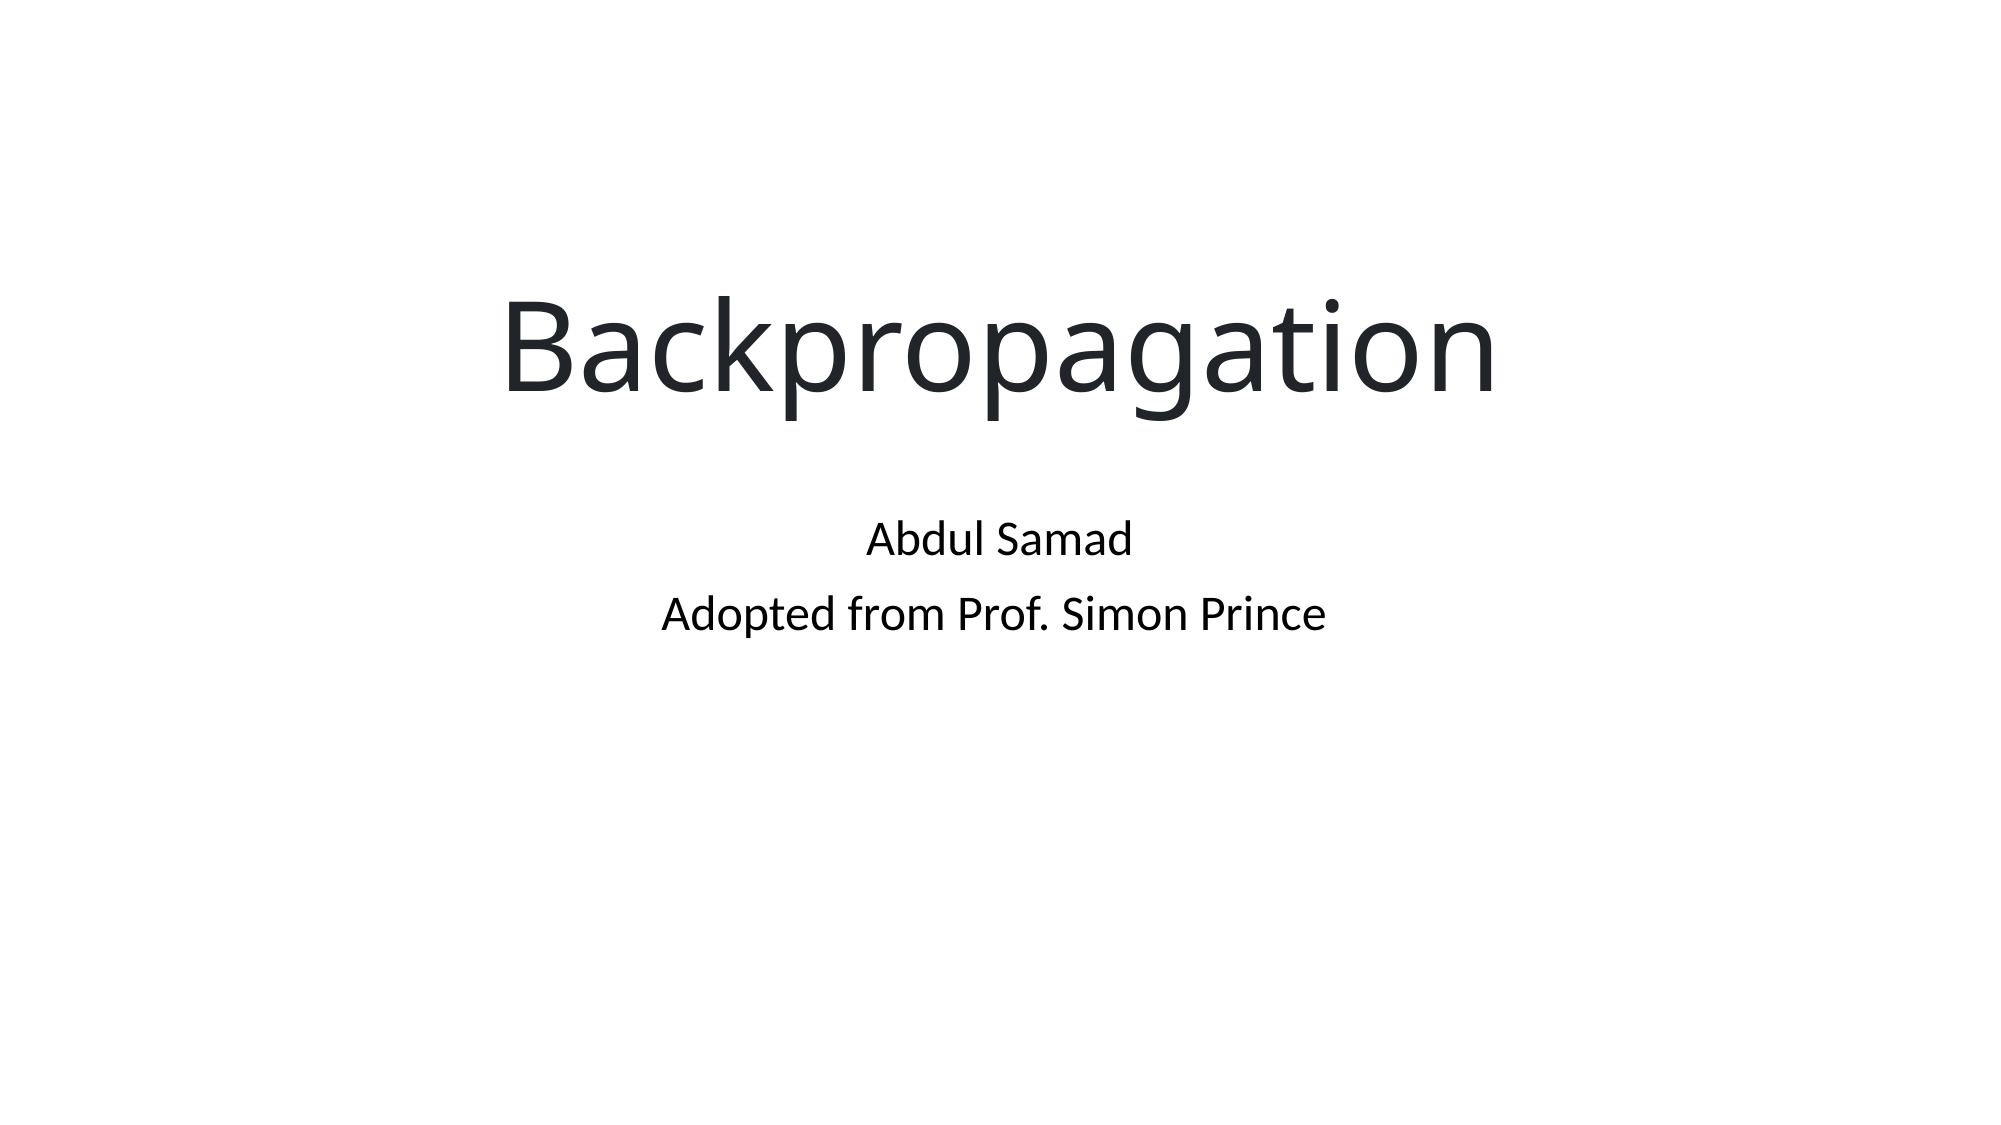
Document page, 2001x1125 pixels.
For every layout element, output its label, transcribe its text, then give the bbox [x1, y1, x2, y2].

subtitle Abdul Samad Adopted from Prof. Simon Prince [249, 505, 1750, 735]
title Backpropagation [249, 184, 1750, 505]
